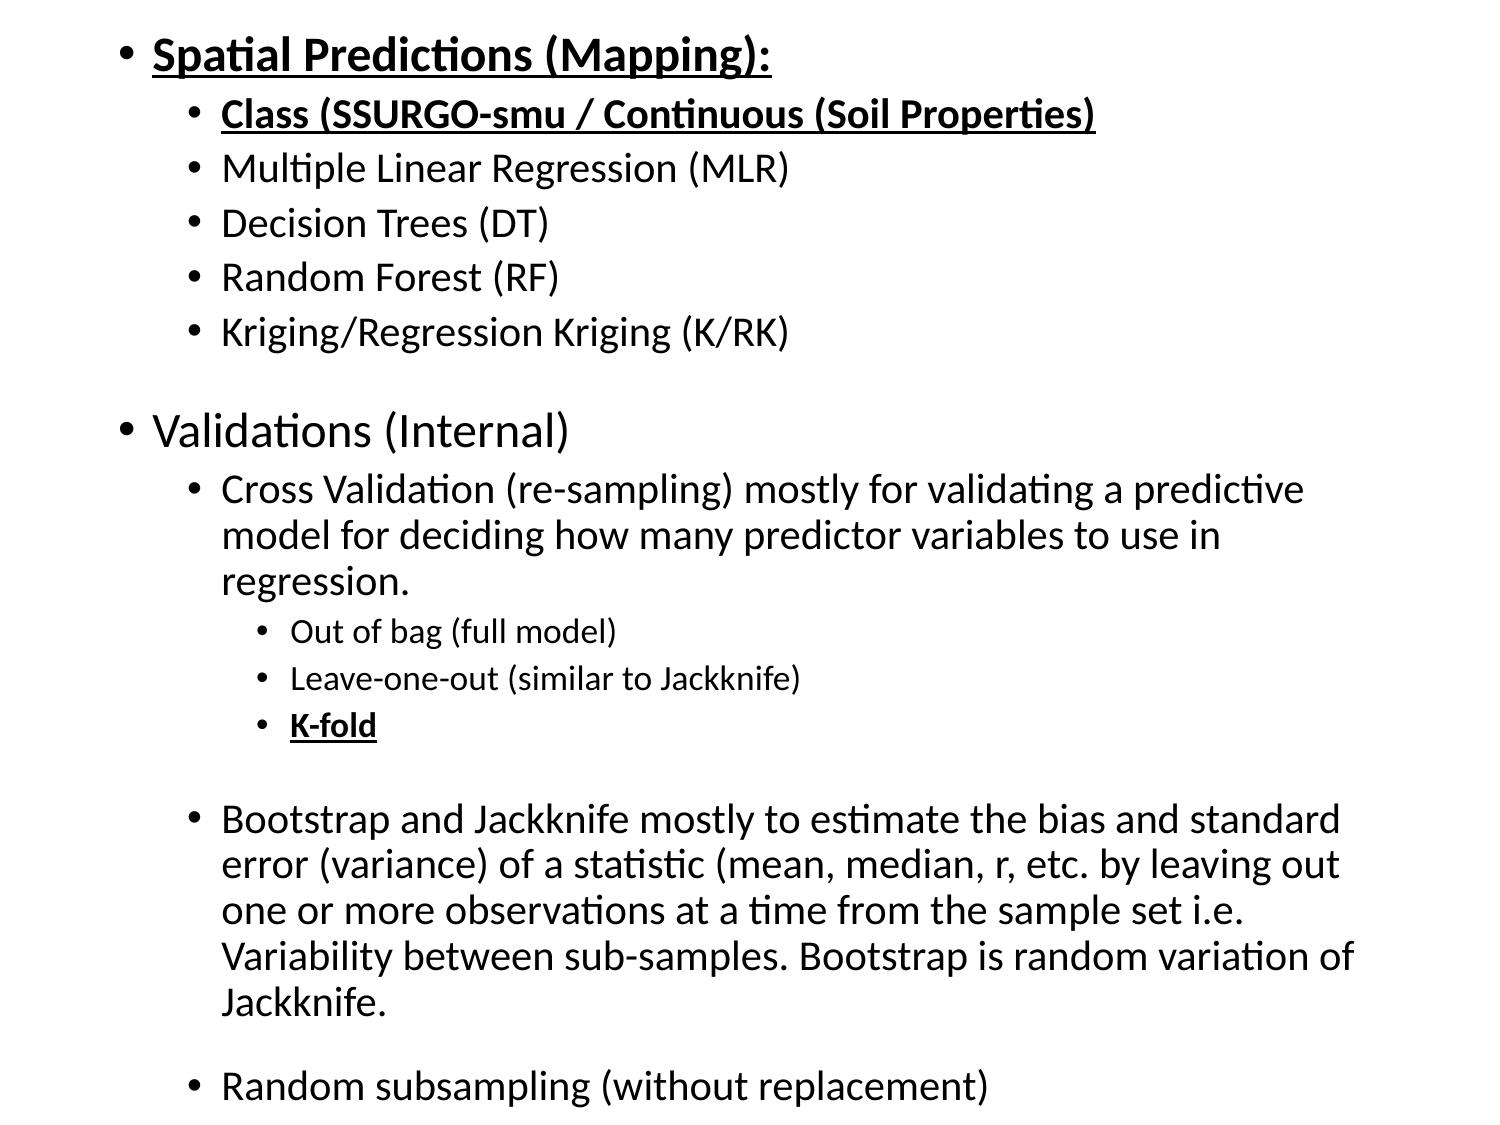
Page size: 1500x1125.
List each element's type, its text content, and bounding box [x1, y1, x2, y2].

list Spatial Predictions (Mapping): Class (SSURGO-smu / Continuous (Soil Properties) Multiple Linear Regression (MLR) Decision Trees (DT) Random Forest (RF) Kriging/Regression Kriging (K/RK) Validations (Internal) Cross Validation (re-sampling) mostly for validating a predictive model for deciding how many predictor variables to use in regression. Out of bag (full model) Leave-one-out (similar to Jackknife) K-fold Bootstrap and Jackknife mostly to estimate the bias and standard error (variance) of a statistic (mean, median, r, etc. by leaving out one or more observations at a time from the sample set i.e. Variability between sub-samples. Bootstrap is random variation of Jackknife. Random subsampling (without replacement) [103, 21, 1397, 1125]
